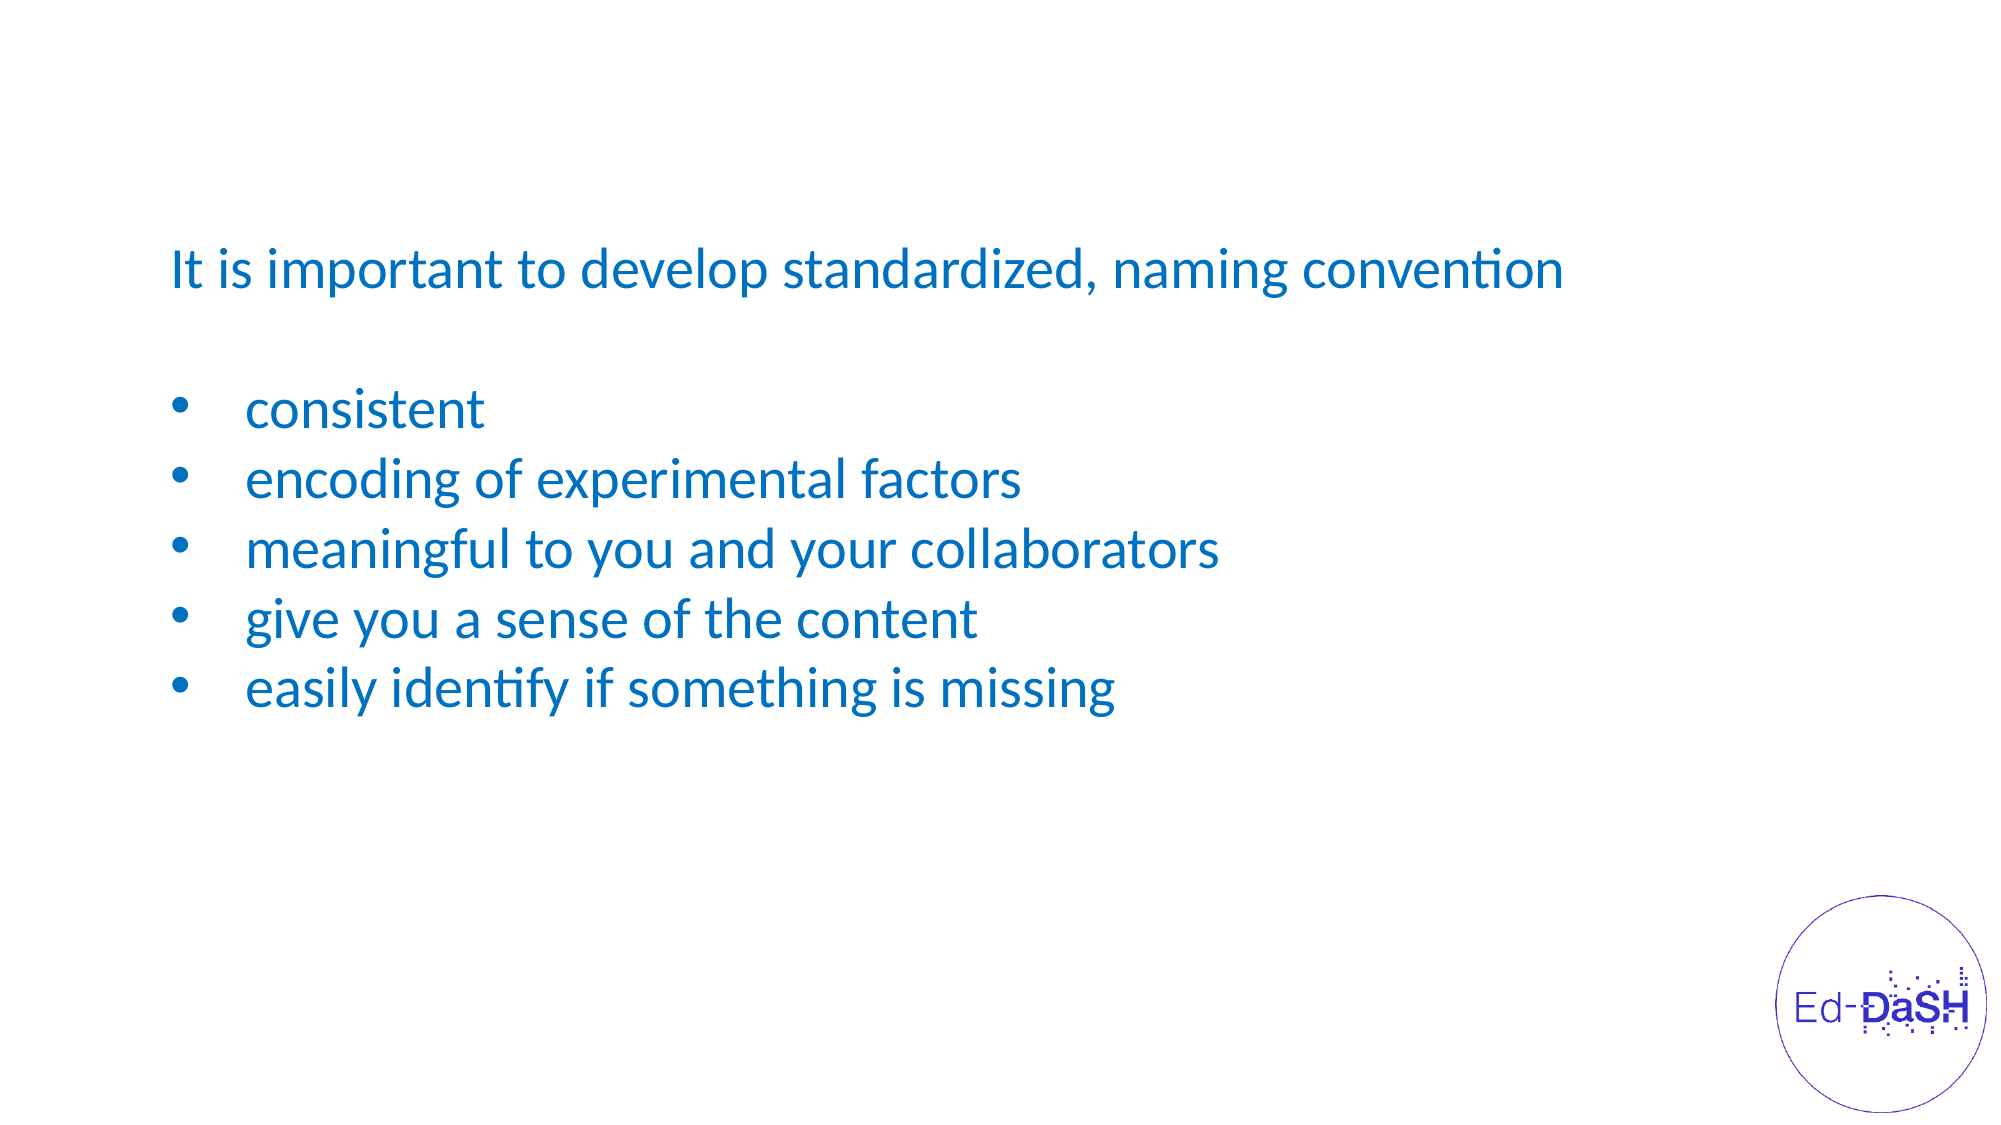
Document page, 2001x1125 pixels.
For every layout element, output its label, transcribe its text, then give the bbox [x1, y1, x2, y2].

picture [1774, 895, 1987, 1113]
text_box It is important to develop standardized, naming convention consistent encoding of experimental factors meaningful to you and your collaborators give you a sense of the content easily identify if something is missing [155, 222, 1646, 727]
